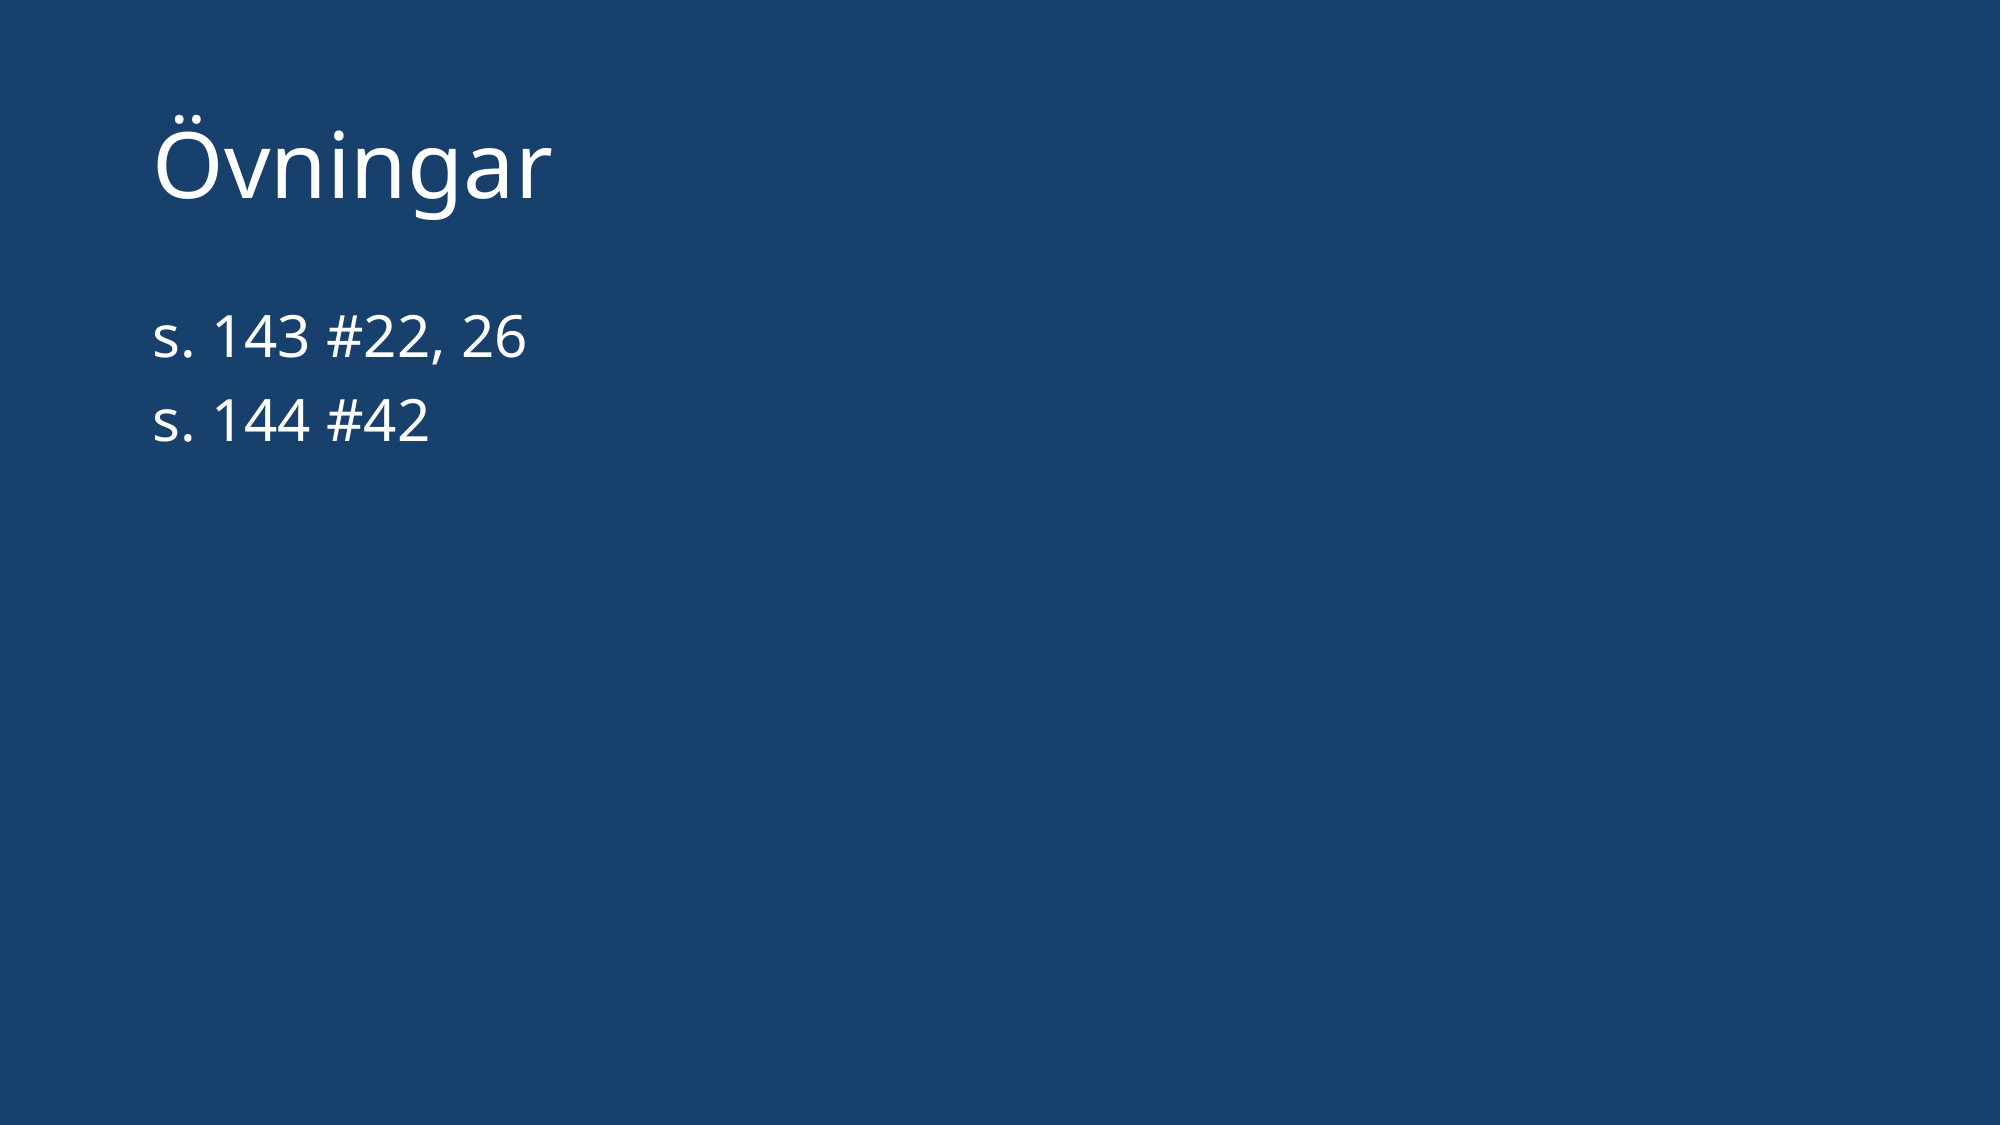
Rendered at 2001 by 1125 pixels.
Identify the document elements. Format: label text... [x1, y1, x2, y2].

list s. 143 #22, 26 s. 144 #42 [137, 299, 1863, 1014]
title Övningar [137, 59, 1863, 278]
